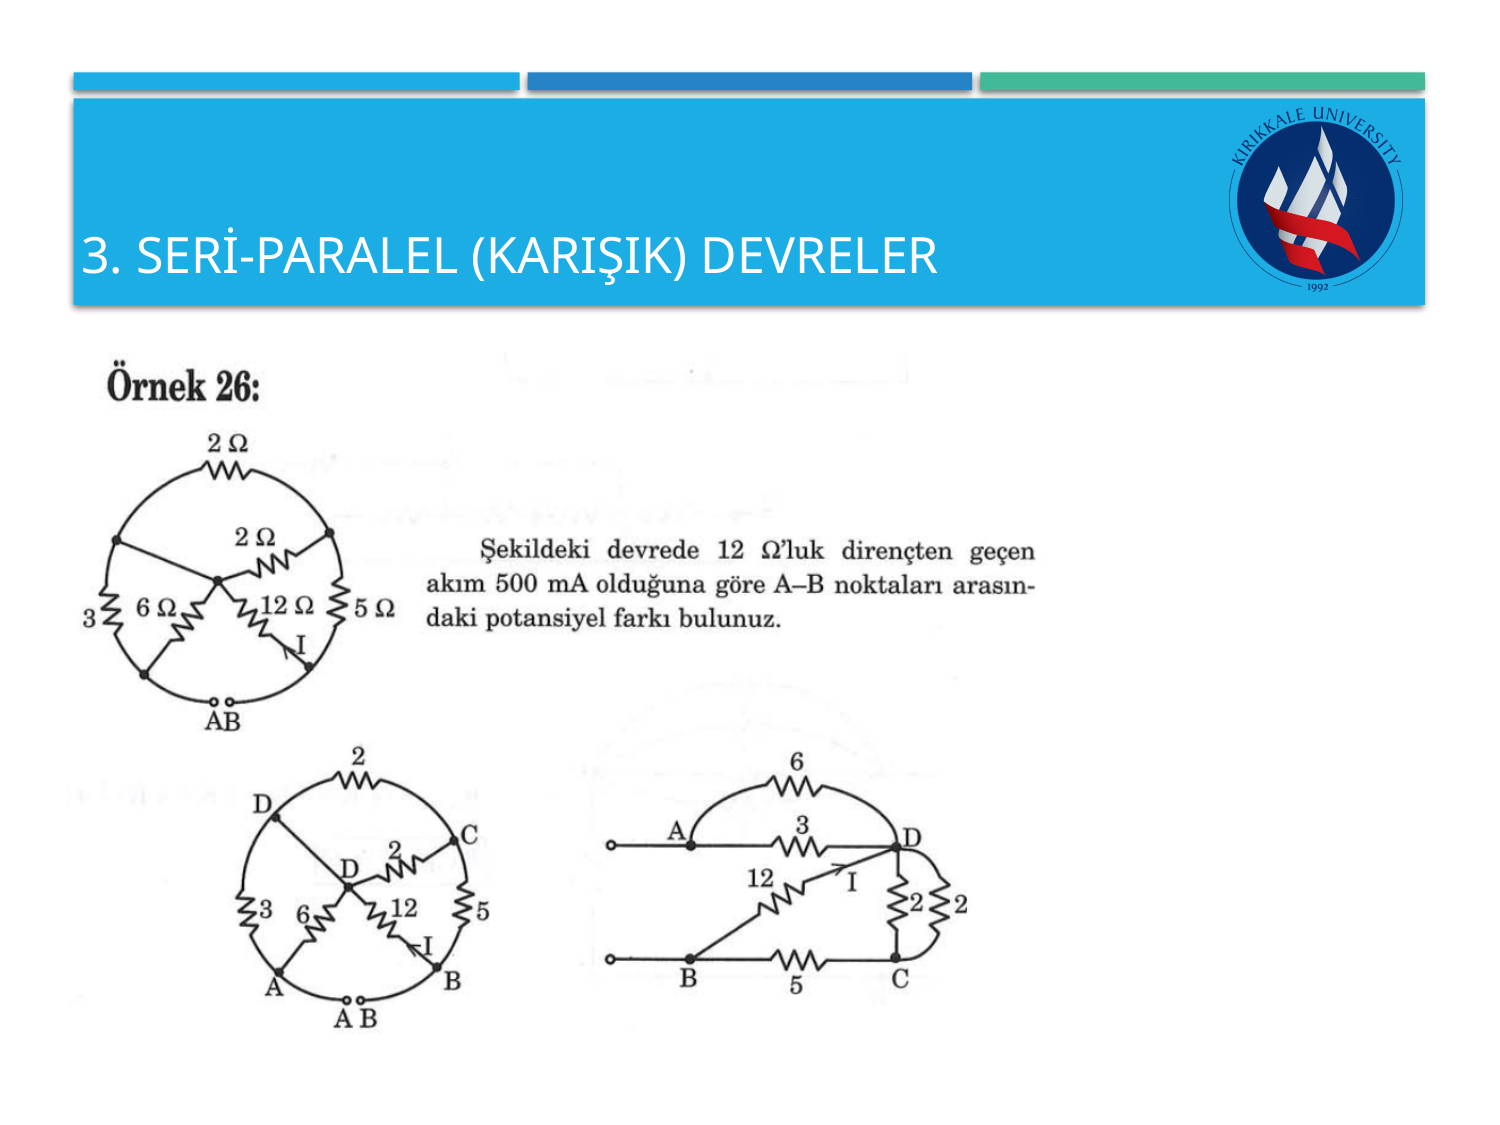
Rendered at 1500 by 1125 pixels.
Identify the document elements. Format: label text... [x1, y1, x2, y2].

title 3. seri-paralel (karışık) devreler [66, 141, 1223, 292]
picture [1229, 106, 1404, 292]
picture [65, 351, 1048, 1059]
